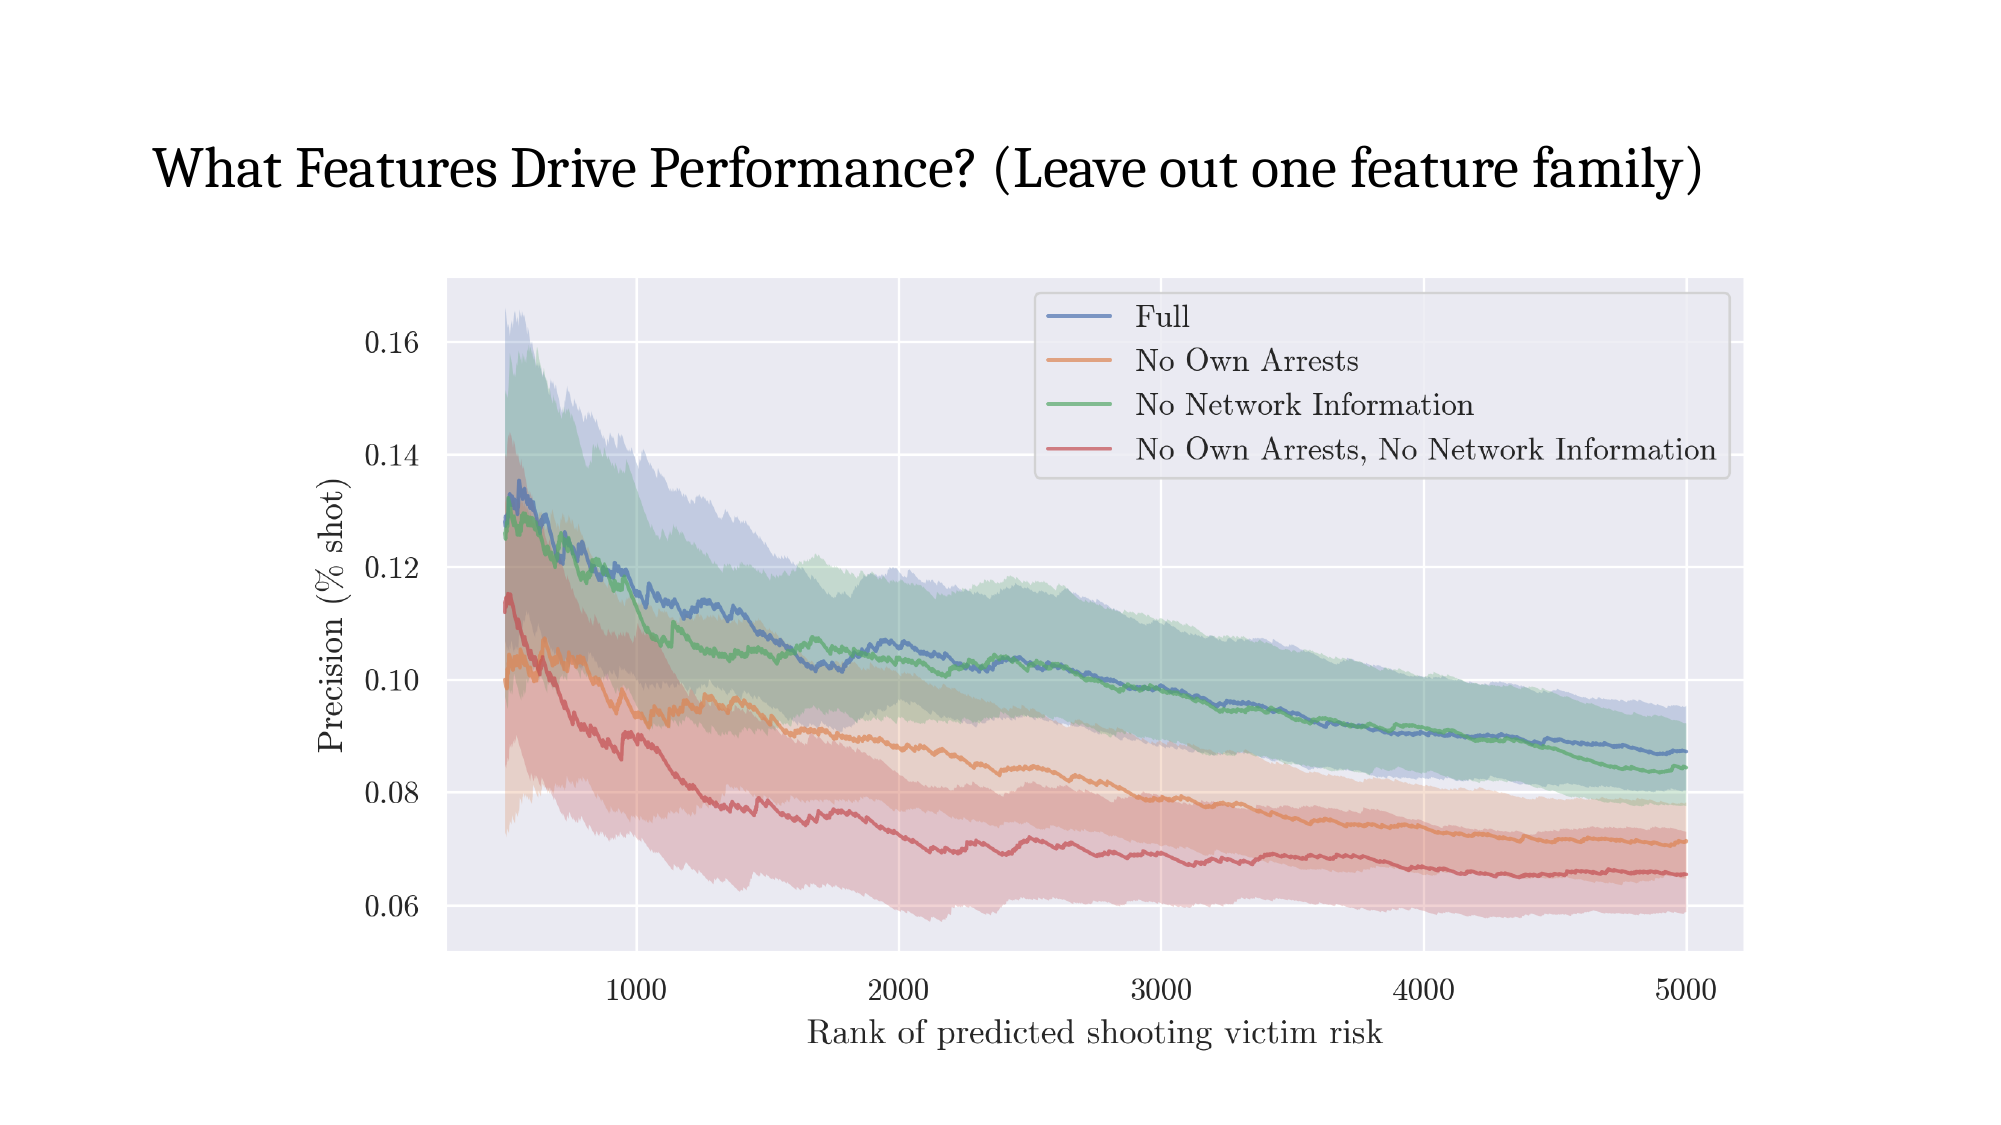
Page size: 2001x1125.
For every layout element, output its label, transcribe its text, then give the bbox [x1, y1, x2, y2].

title What Features Drive Performance? (Leave out one feature family) [137, 59, 1863, 278]
picture [293, 254, 1767, 1072]
